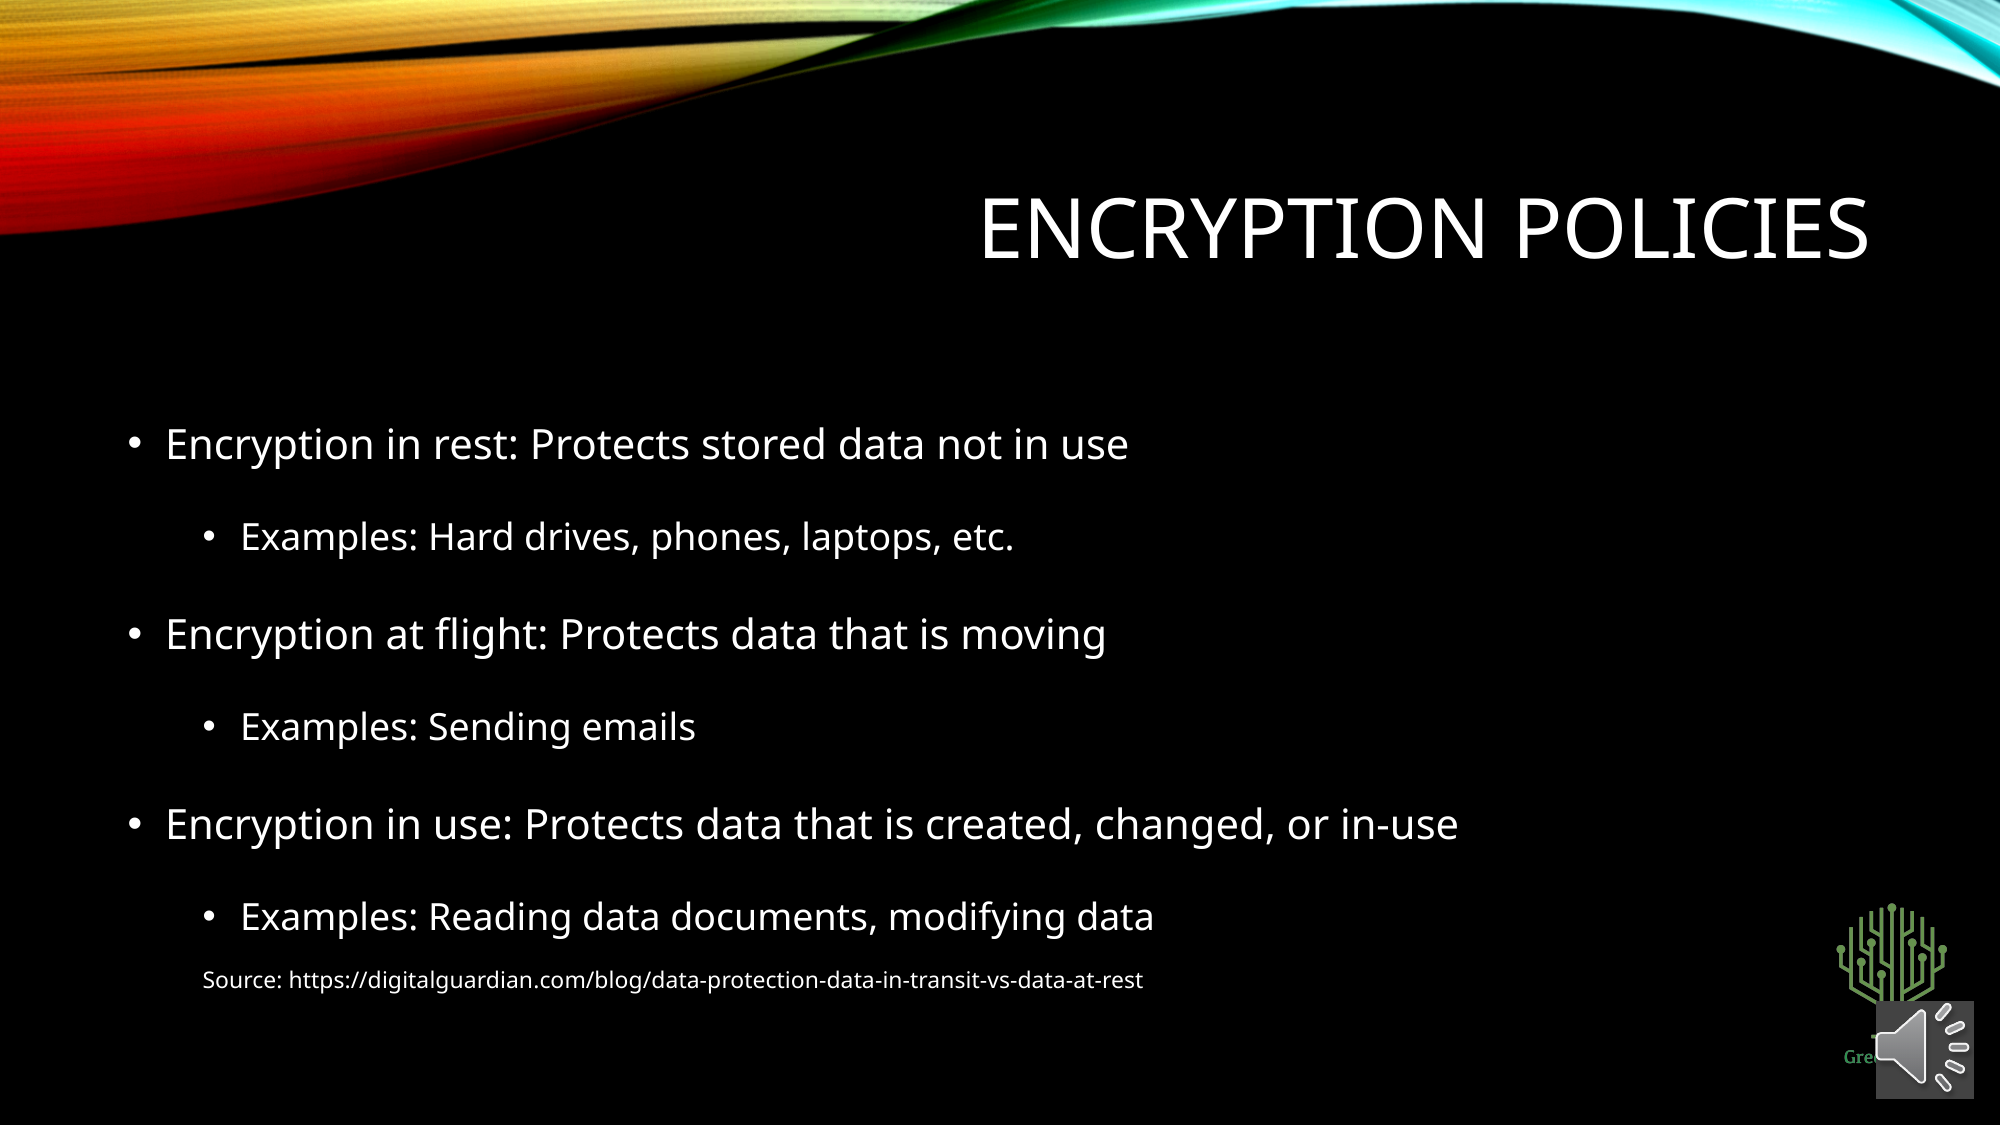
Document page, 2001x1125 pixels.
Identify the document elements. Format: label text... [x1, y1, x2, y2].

list Encryption in rest: Protects stored data not in use Examples: Hard drives, phones, laptops, etc. Encryption at flight: Protects data that is moving Examples: Sending emails Encryption in use: Protects data that is created, changed, or in-use Examples: Reading data documents, modifying data Source: https://digitalguardian.com/blog/data-protection-data-in-transit-vs-data-at-rest [112, 360, 1888, 1021]
picture [1817, 892, 1976, 1101]
title ENCRYPTION POLICIES [474, 125, 1888, 338]
picture [0, 0, 2000, 237]
